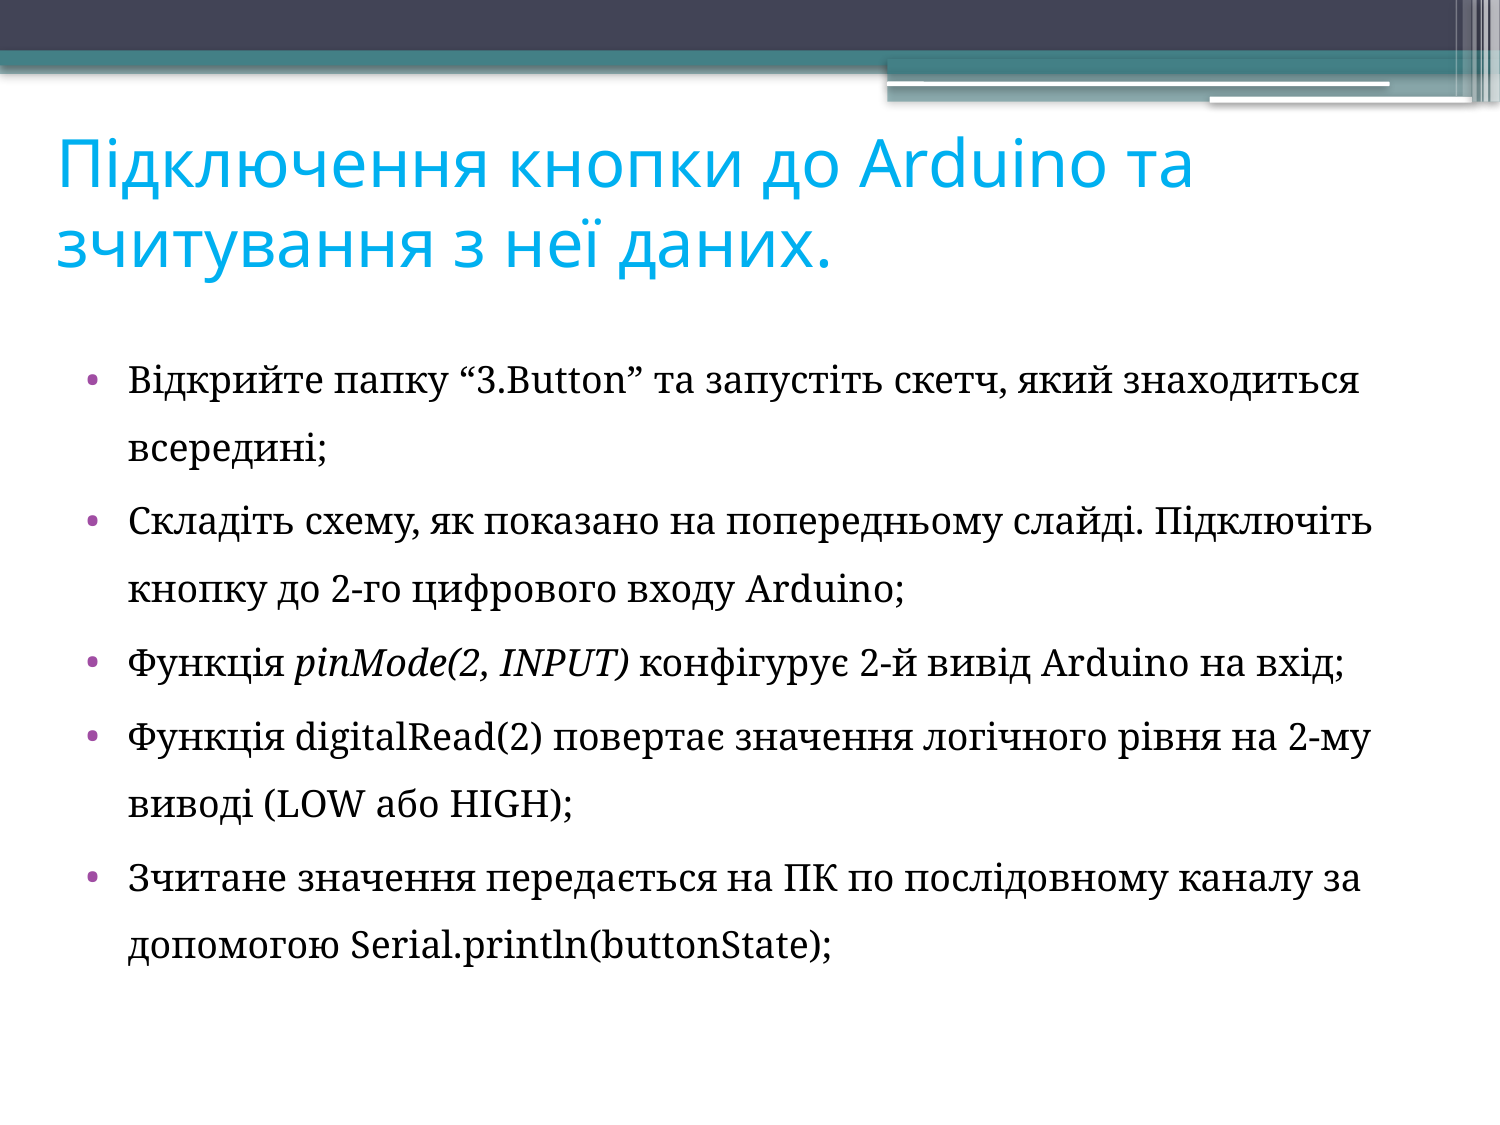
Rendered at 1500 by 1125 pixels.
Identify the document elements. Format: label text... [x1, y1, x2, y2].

title Підключення кнопки до Arduino та зчитування з неї даних. [41, 113, 1436, 289]
text_box Відкрийте папку “3.Button” та запустіть скетч, який знаходиться всередині; Складіть схему, як показано на попередньому слайді. Підключіть кнопку до 2-го цифрового входу Arduino; Функція pinMode(2, INPUT) конфігурує 2-й вивід Arduino на вхід; Функція digitalRead(2) повертає значення логічного рівня на 2-му виводі (LOW або HIGH); Зчитане значення передається на ПК по послідовному каналу за допомогою Serial.println(buttonState); [53, 326, 1450, 1025]
